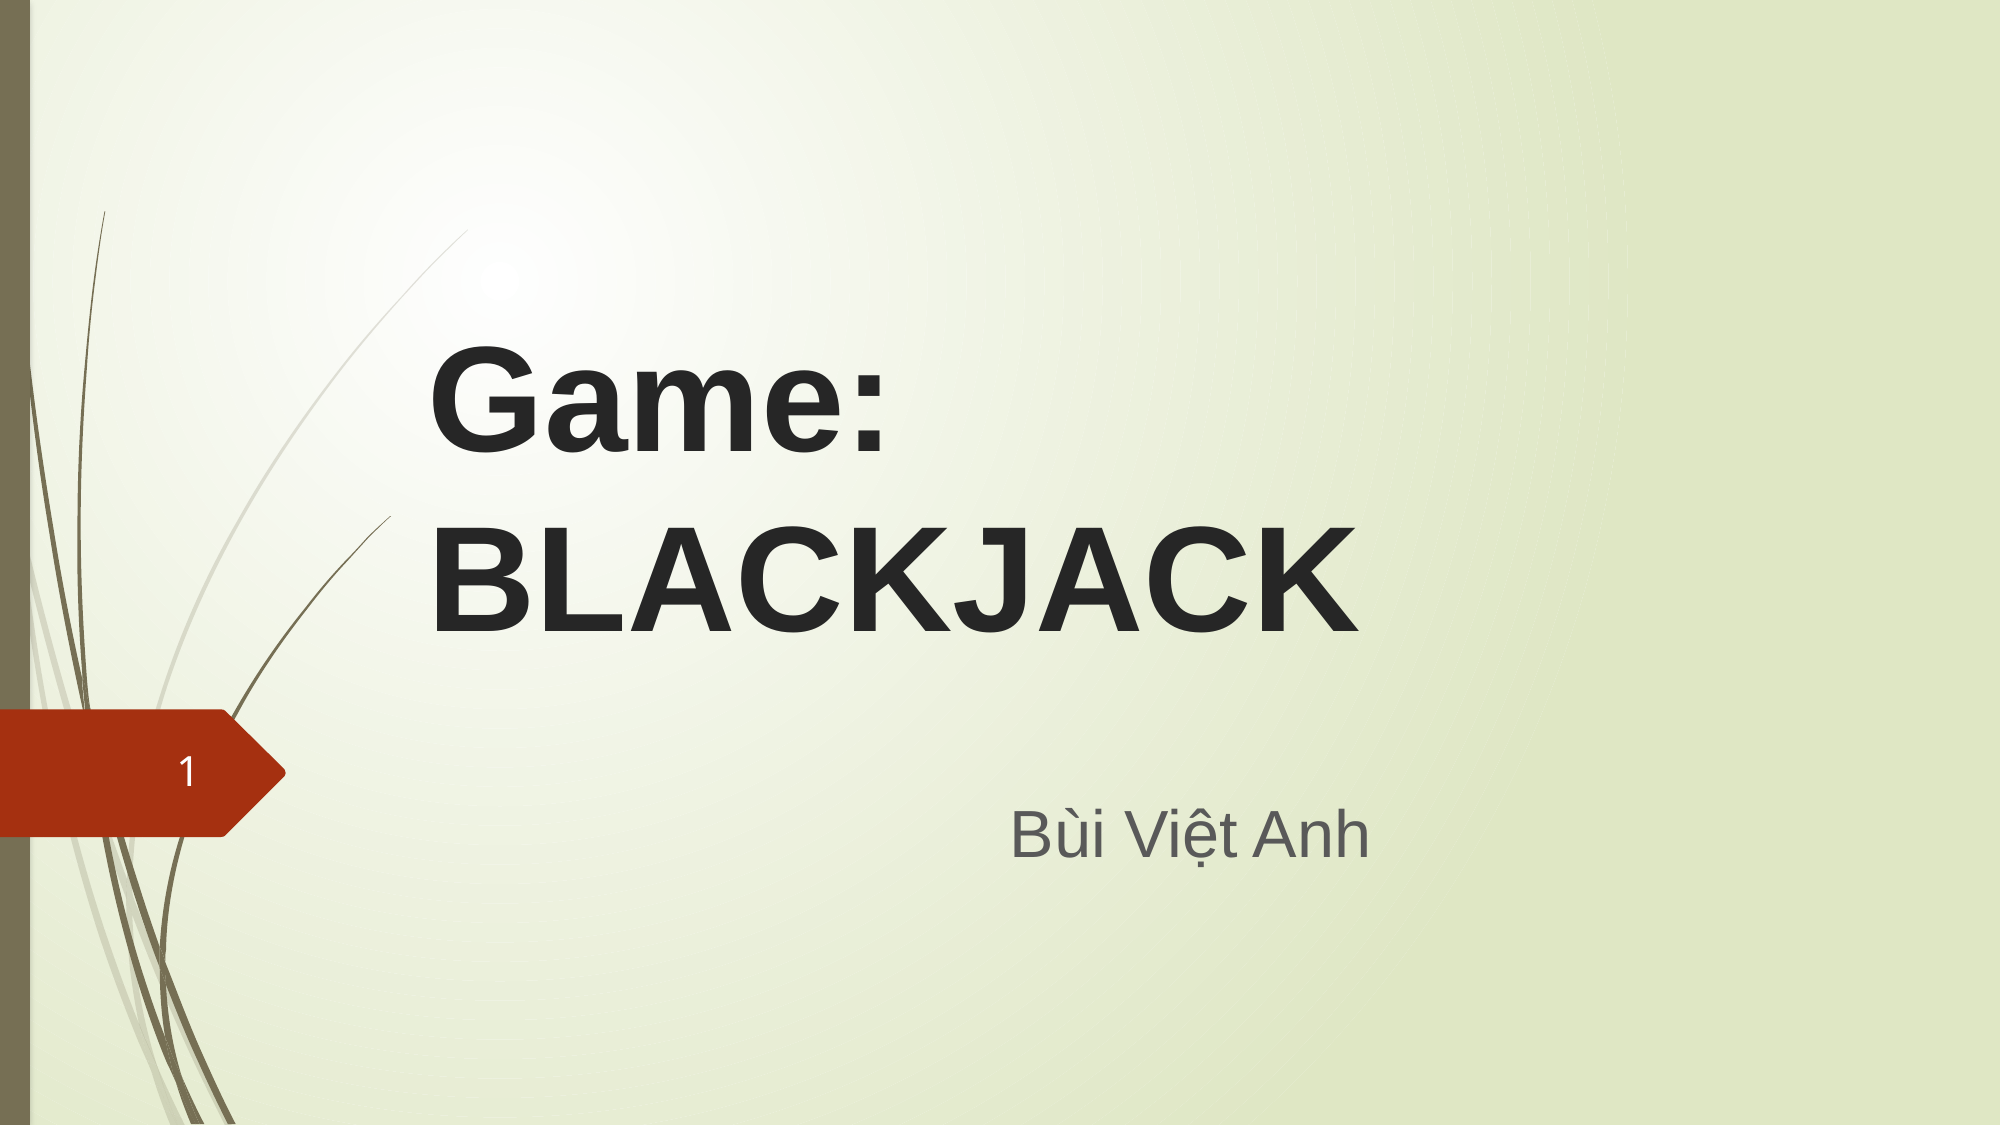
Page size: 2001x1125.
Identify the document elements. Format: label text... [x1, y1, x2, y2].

subtitle Bùi Việt Anh [994, 783, 1888, 971]
slide_number 1 [87, 743, 216, 803]
text_box Game: BLACKJACK [412, 287, 1875, 670]
